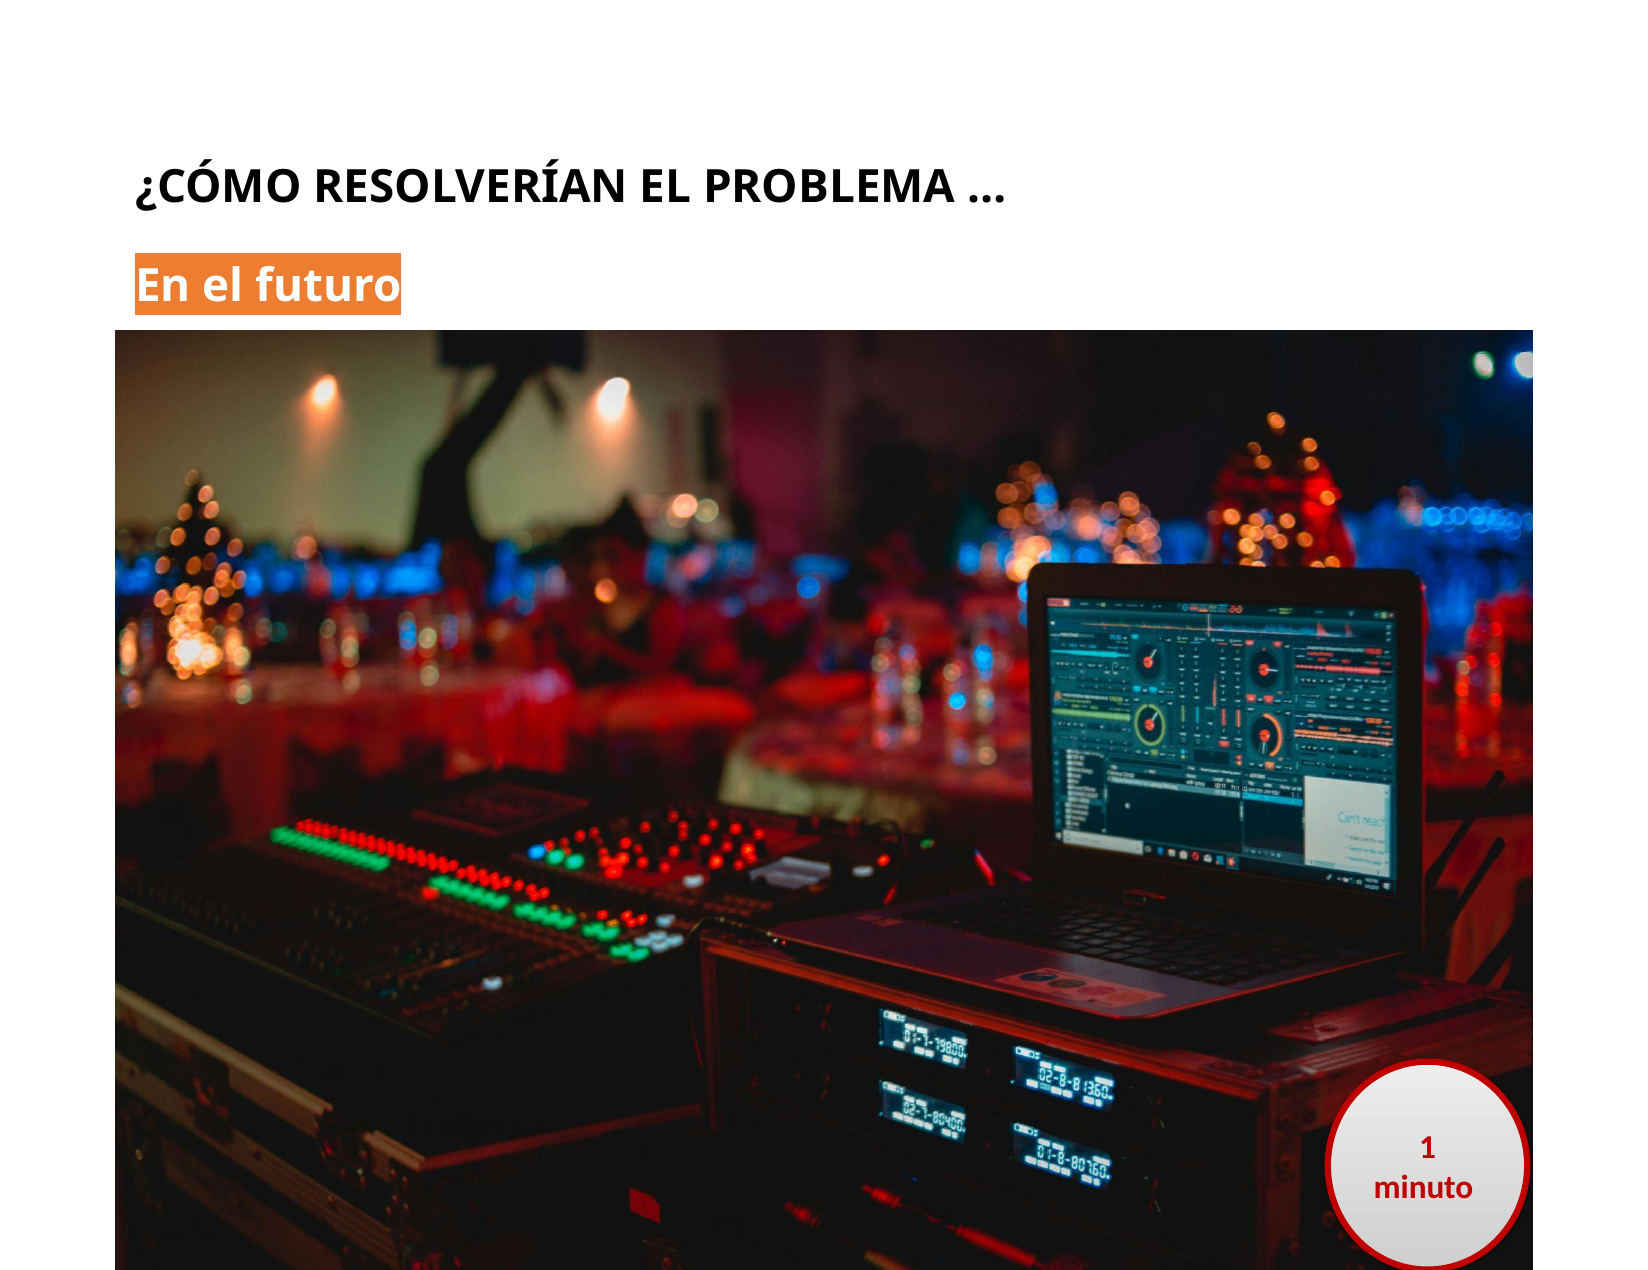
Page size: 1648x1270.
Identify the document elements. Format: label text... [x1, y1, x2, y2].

text_box En el futuro [120, 237, 608, 318]
text_box ¿CÓMO RESOLVERÍAN EL PROBLEMA … [120, 114, 1205, 238]
picture [114, 330, 1533, 1270]
